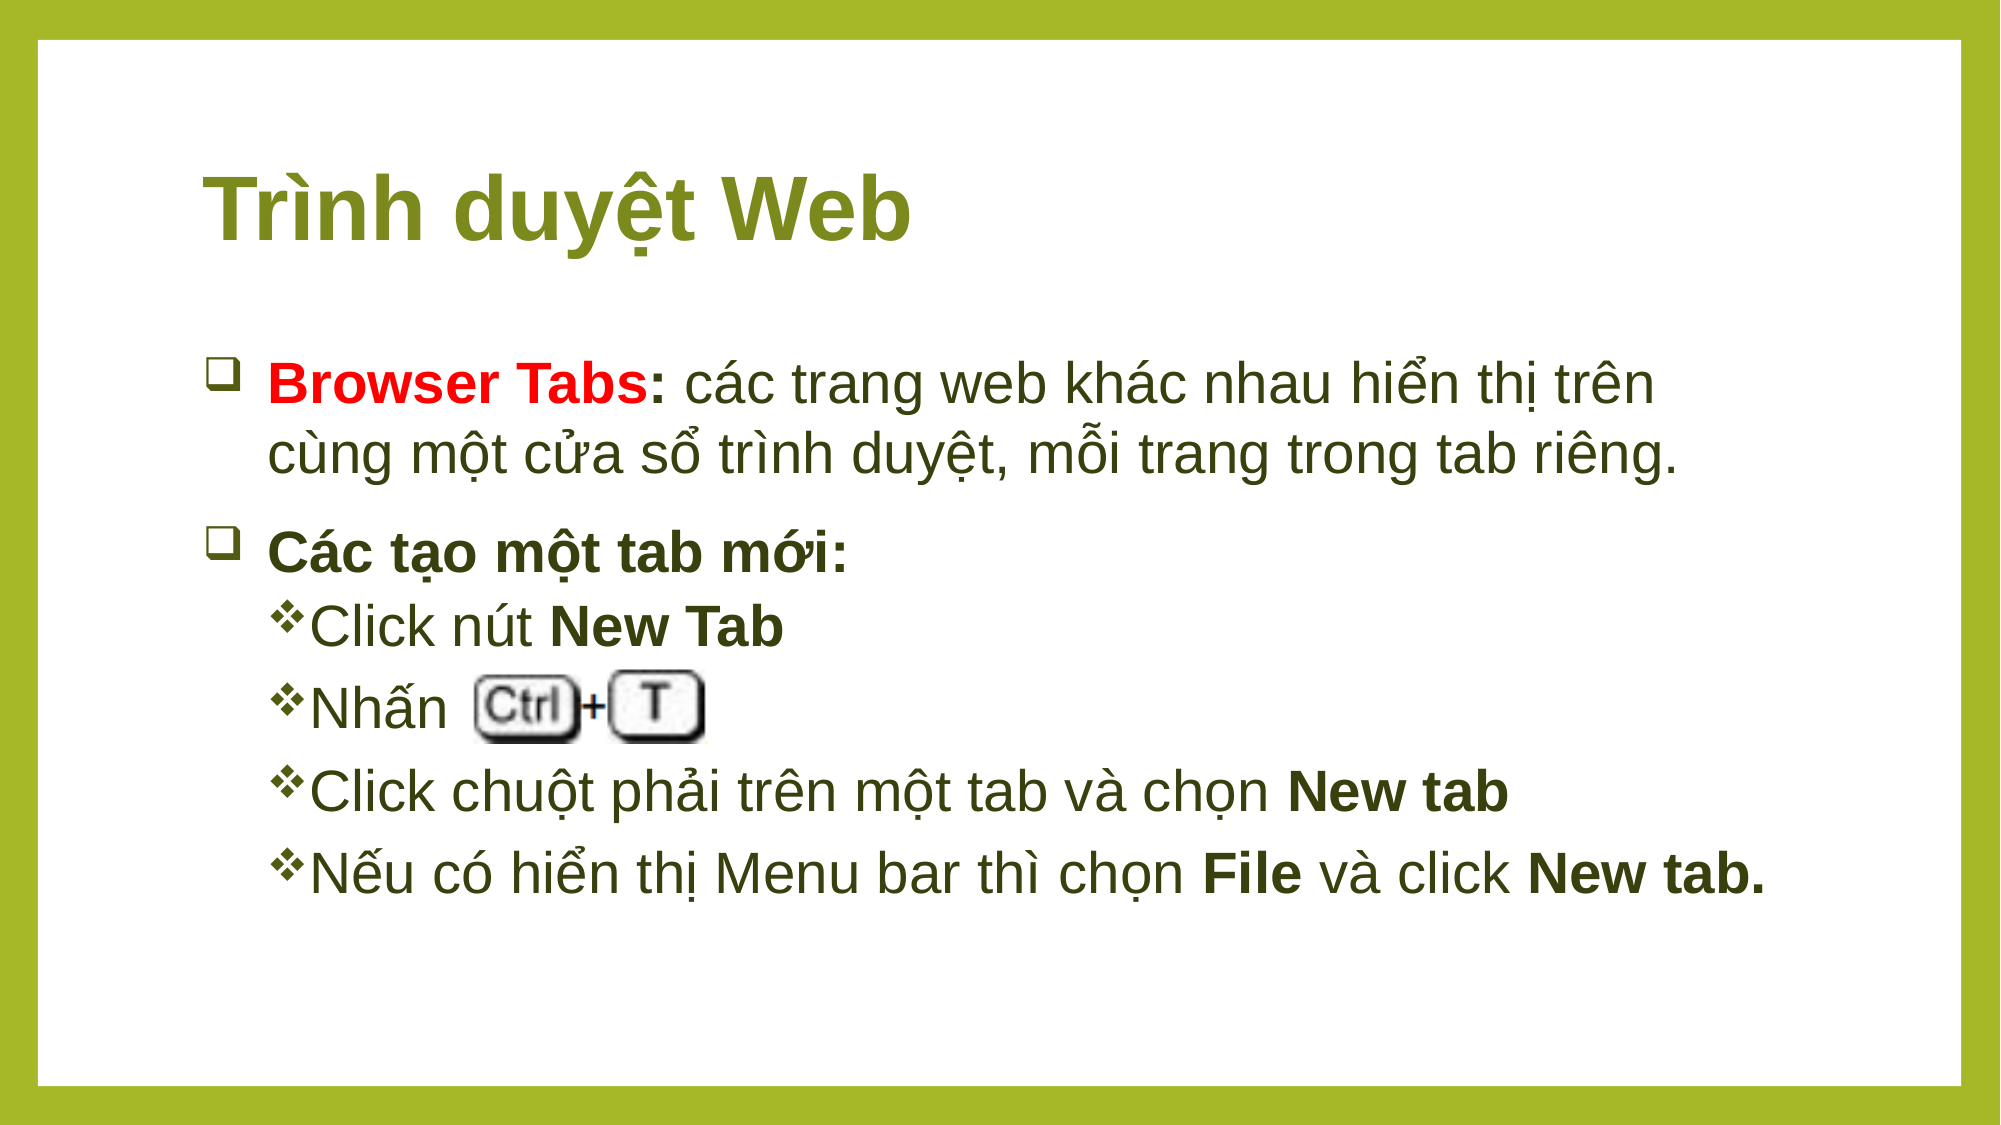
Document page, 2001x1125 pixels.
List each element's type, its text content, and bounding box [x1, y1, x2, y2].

picture [470, 668, 708, 744]
list Browser Tabs: các trang web khác nhau hiển thị trên cùng một cửa sổ trình duyệt, mỗi trang trong tab riêng. Các tạo một tab mới: Click nút New Tab Nhấn Click chuột phải trên một tab và chọn New tab Nếu có hiển thị Menu bar thì chọn File và click New tab. [187, 337, 1808, 1000]
title Trình duyệt Web [187, 99, 1808, 323]
